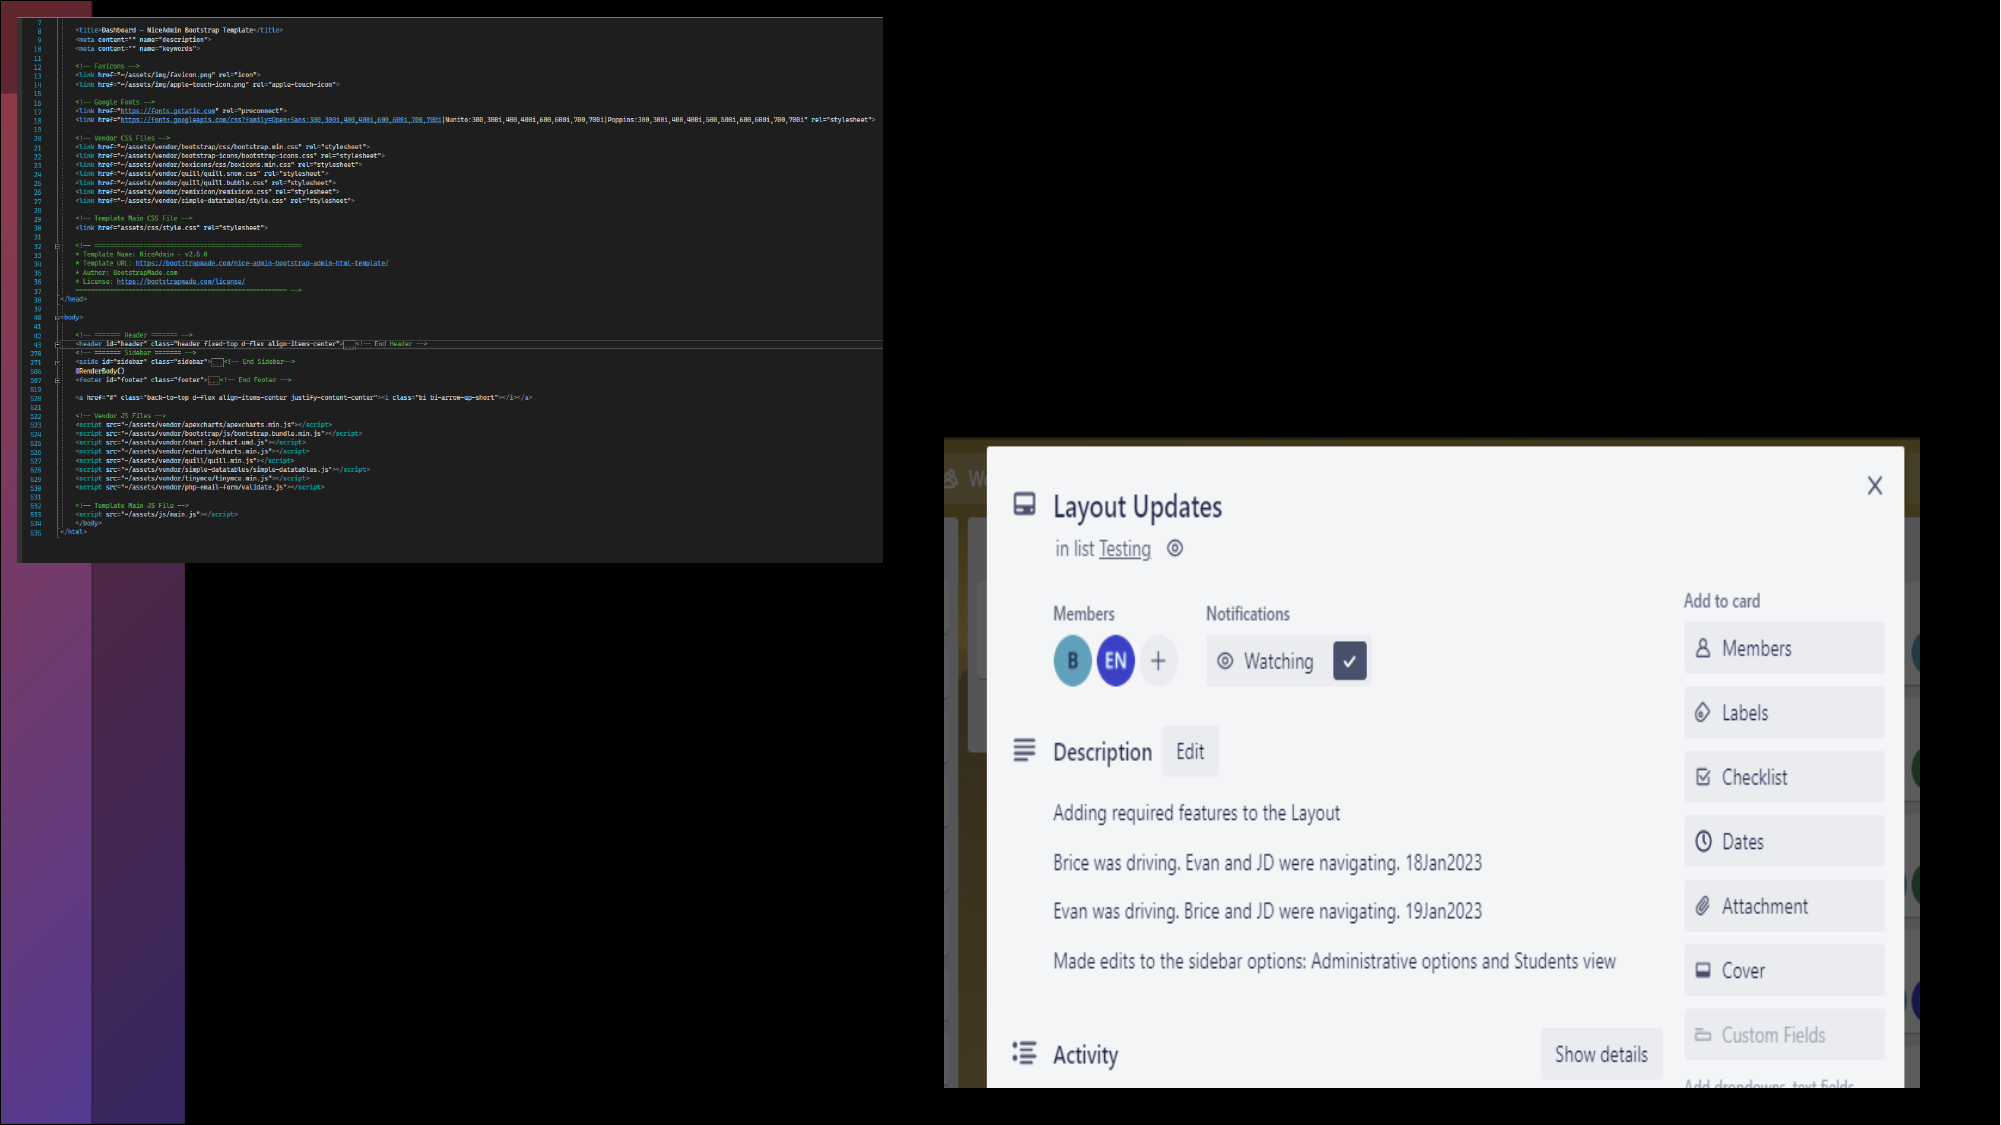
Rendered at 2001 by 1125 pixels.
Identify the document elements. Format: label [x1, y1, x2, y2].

list [17, 16, 883, 563]
picture [944, 437, 1920, 1088]
